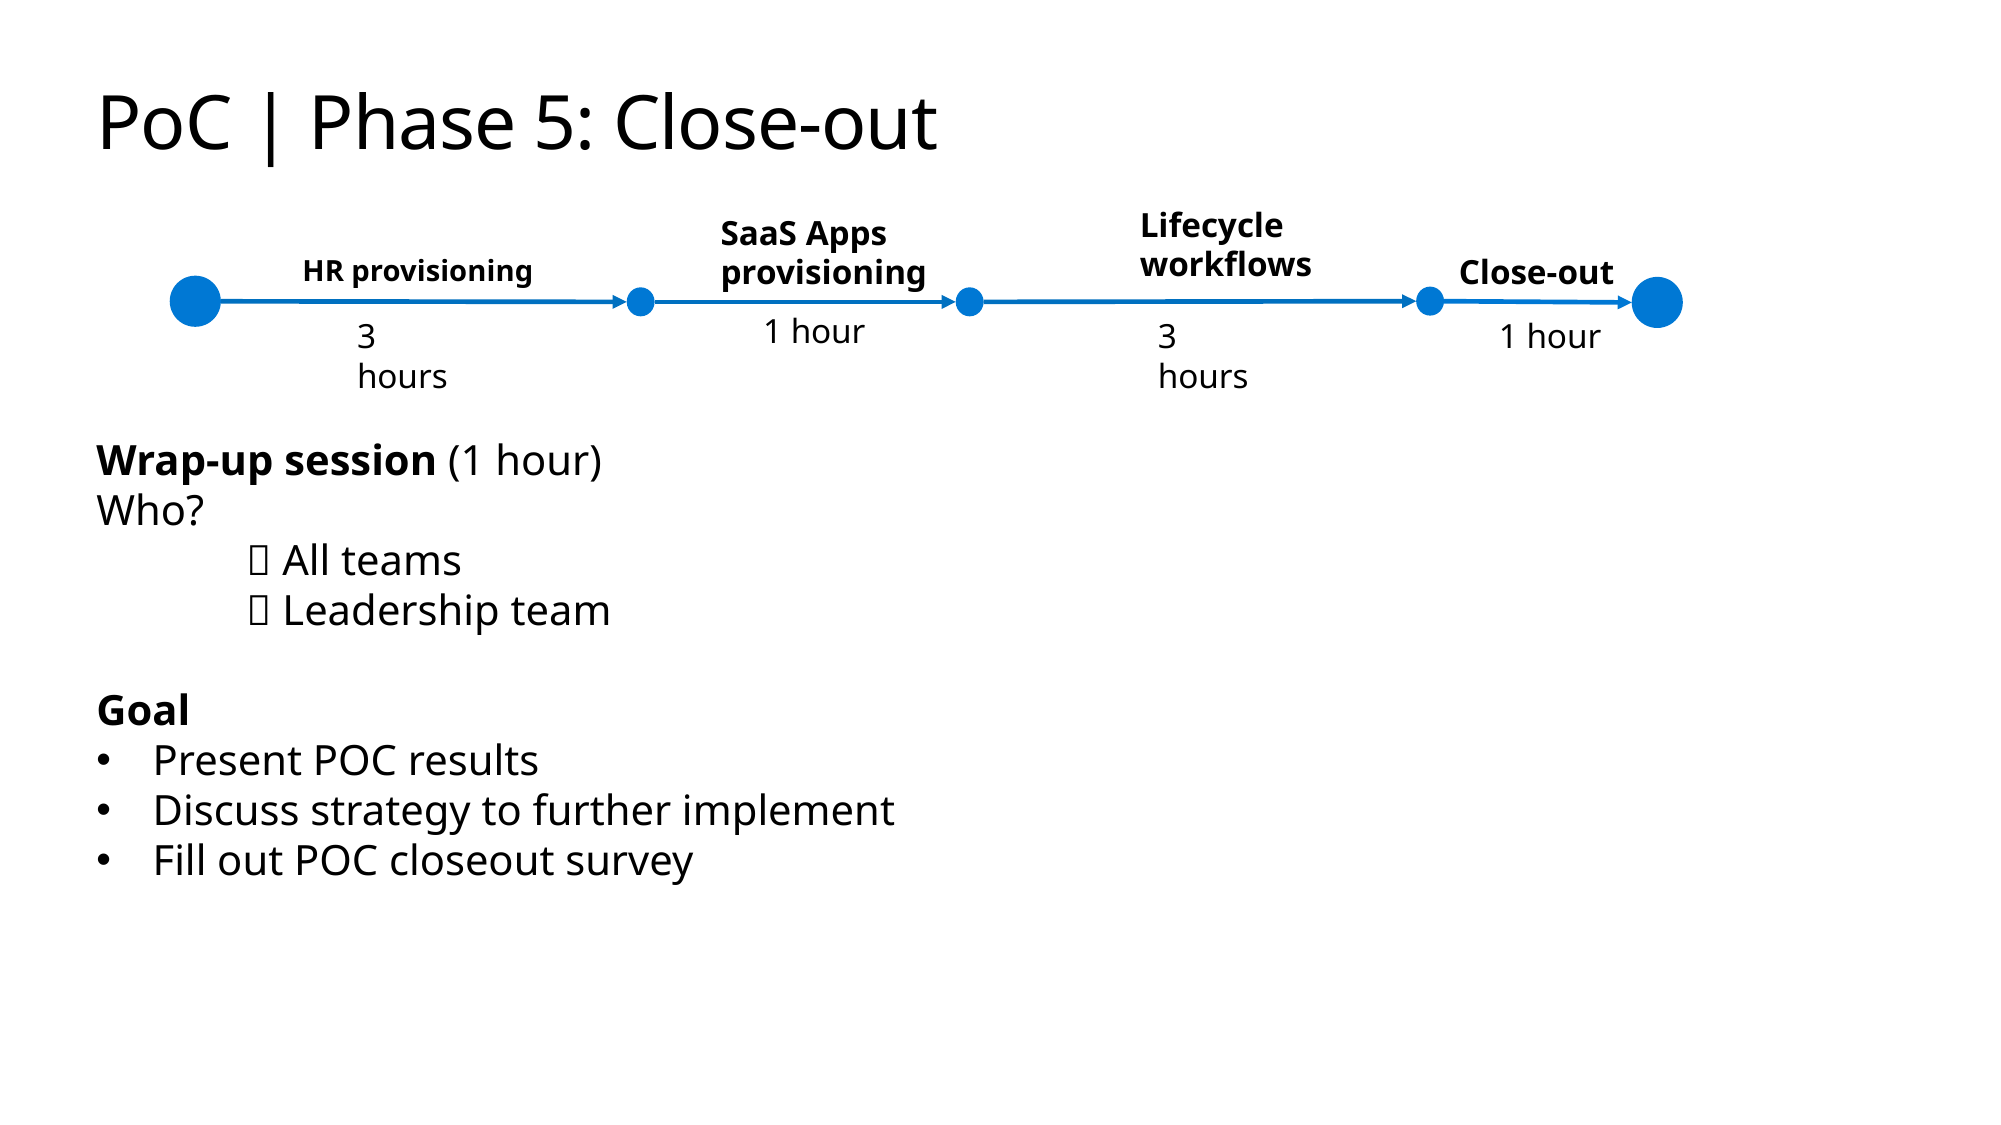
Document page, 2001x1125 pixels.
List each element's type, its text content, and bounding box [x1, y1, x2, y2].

text_box Close-out [1444, 243, 1640, 299]
text_box HR provisioning [287, 244, 603, 295]
text_box 1 hour [1484, 307, 1626, 363]
text_box Wrap-up session (1 hour) Who?  All teams  Leadership team Goal Present POC results Discuss strategy to further implement Fill out POC closeout survey [96, 433, 1761, 885]
text_box SaaS Apps provisioning [705, 204, 968, 299]
title PoC | Phase 5: Close-out [96, 75, 1904, 166]
text_box [626, 286, 656, 318]
text_box [168, 274, 222, 328]
text_box [955, 286, 985, 318]
text_box [1415, 285, 1445, 317]
text_box [1631, 276, 1684, 329]
text_box 1 hour [748, 304, 890, 358]
text_box 3 hours [1143, 307, 1285, 403]
text_box 3 hours [342, 307, 484, 403]
text_box Lifecycle workflows [1125, 196, 1387, 291]
